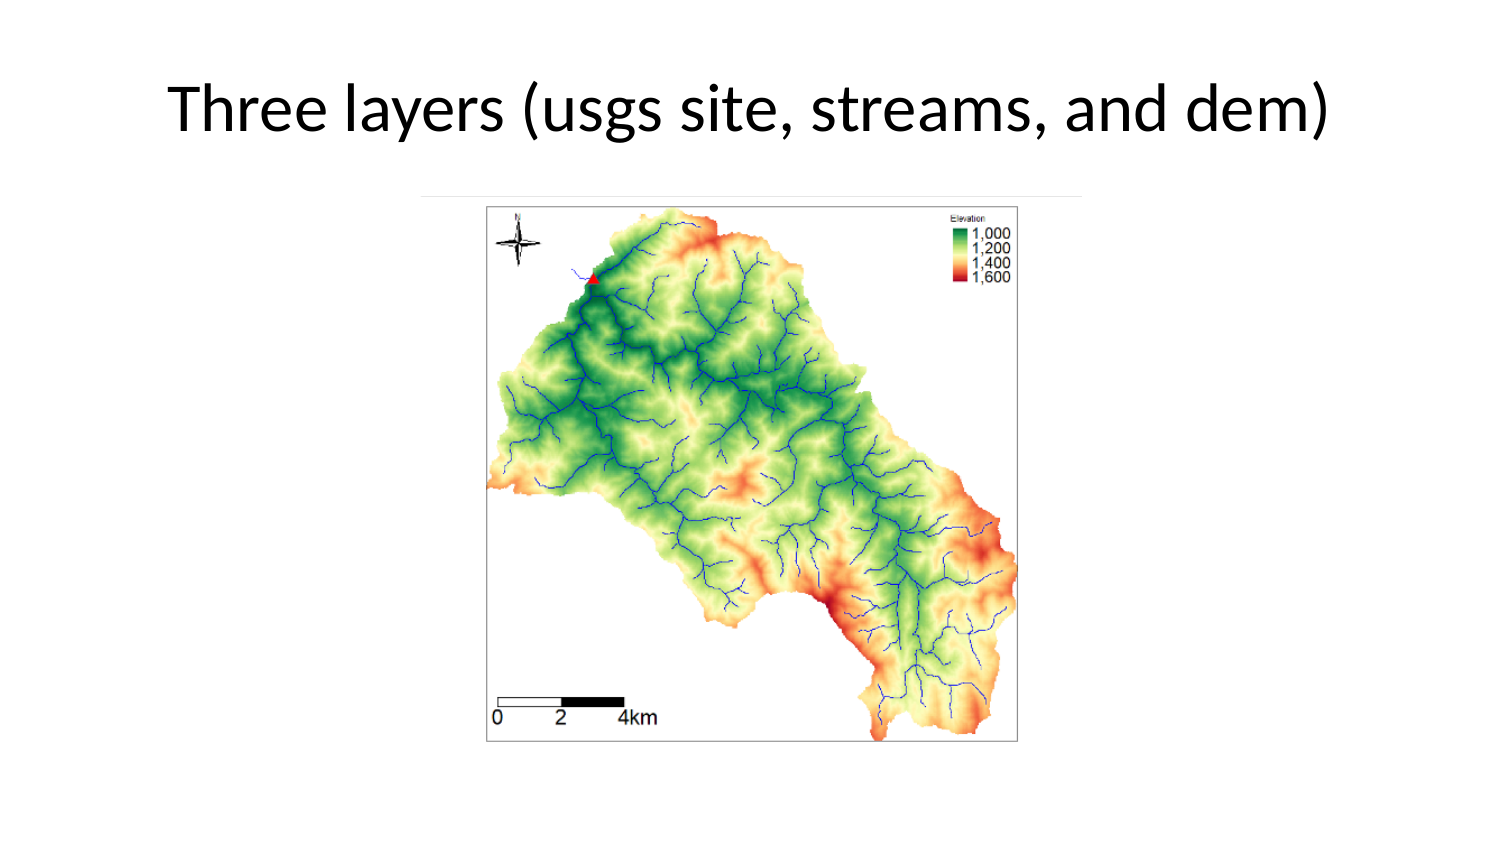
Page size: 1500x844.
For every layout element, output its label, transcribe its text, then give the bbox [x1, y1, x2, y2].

picture [420, 195, 1082, 753]
title Three layers (usgs site, streams, and dem) [75, 33, 1425, 175]
